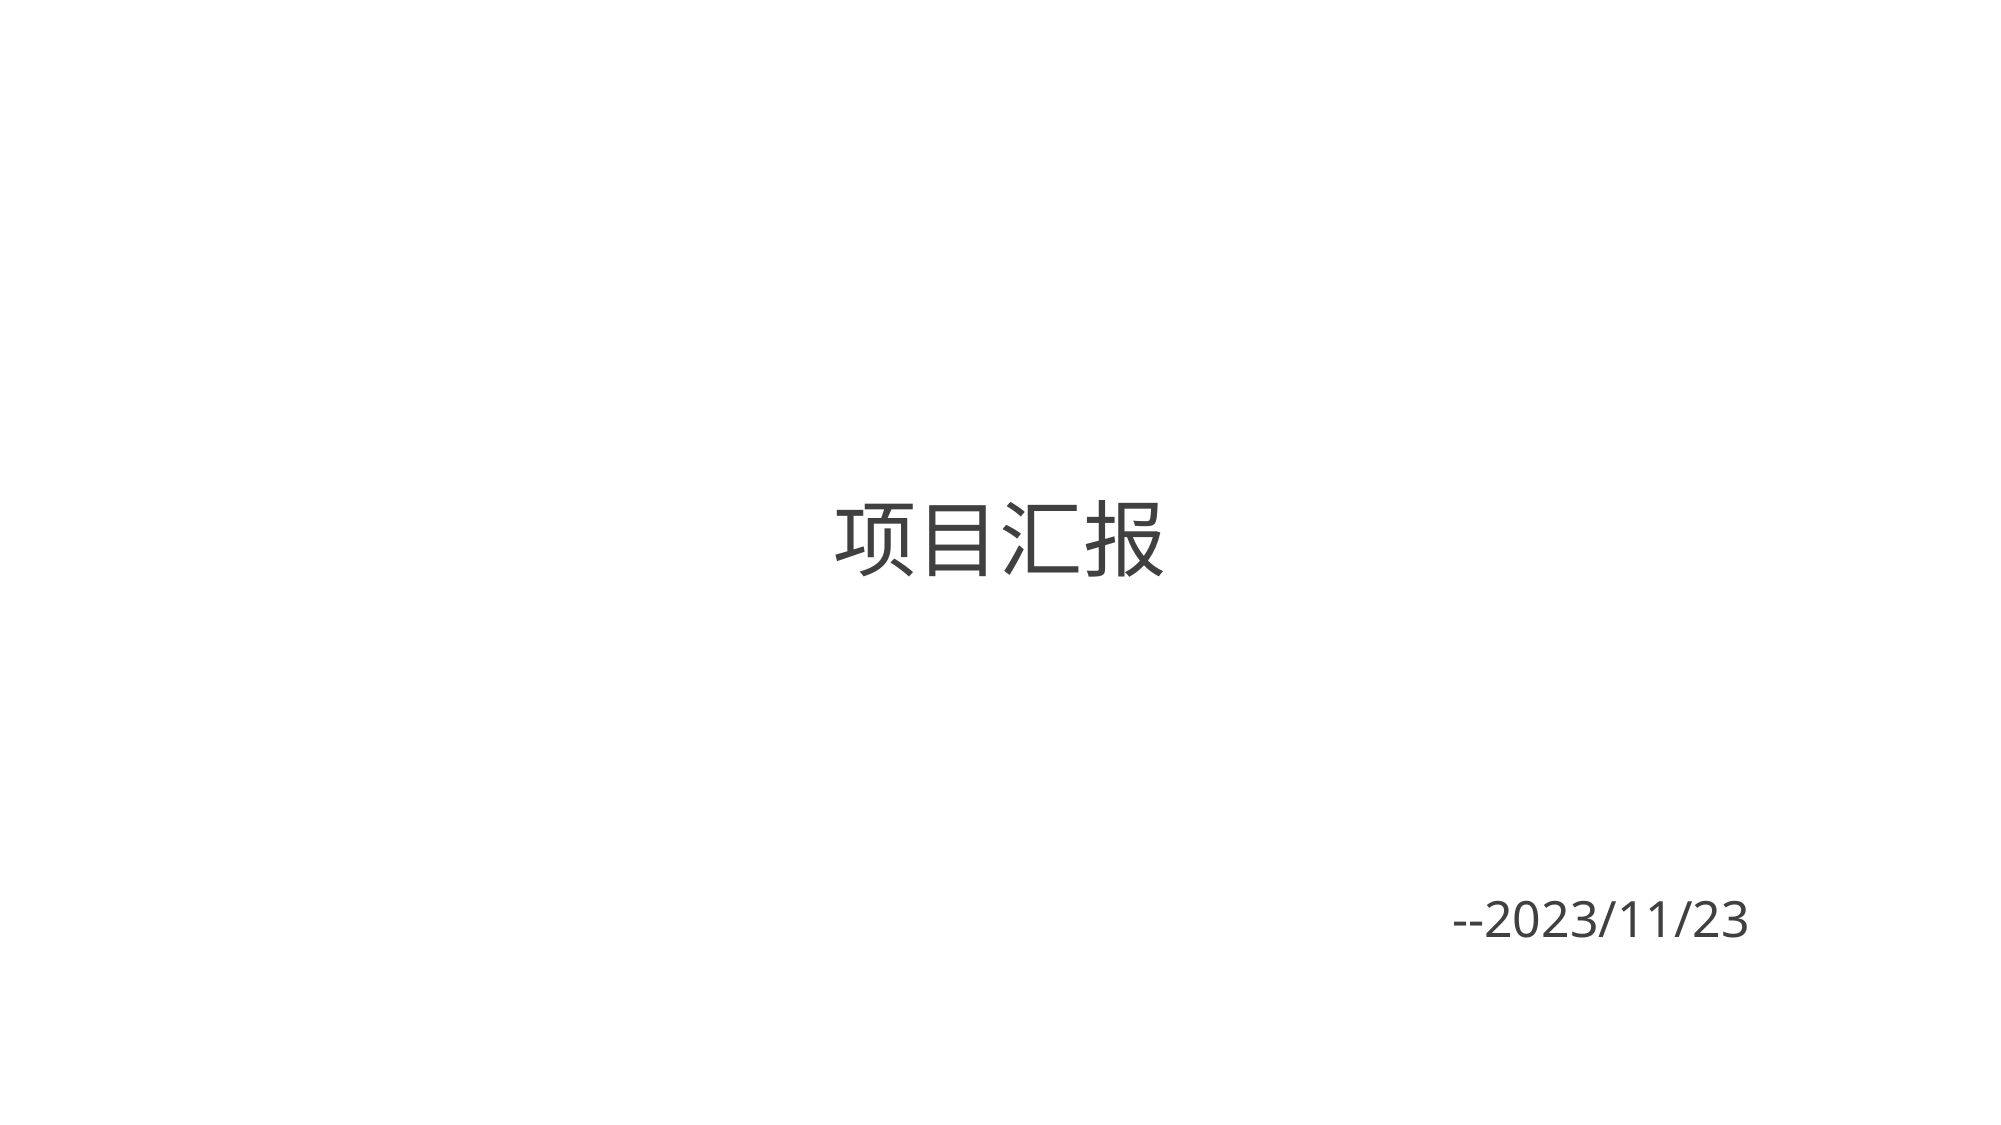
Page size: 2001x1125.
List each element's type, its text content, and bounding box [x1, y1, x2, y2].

text_box 项目汇报 --2023/11/23 [235, 480, 1765, 955]
